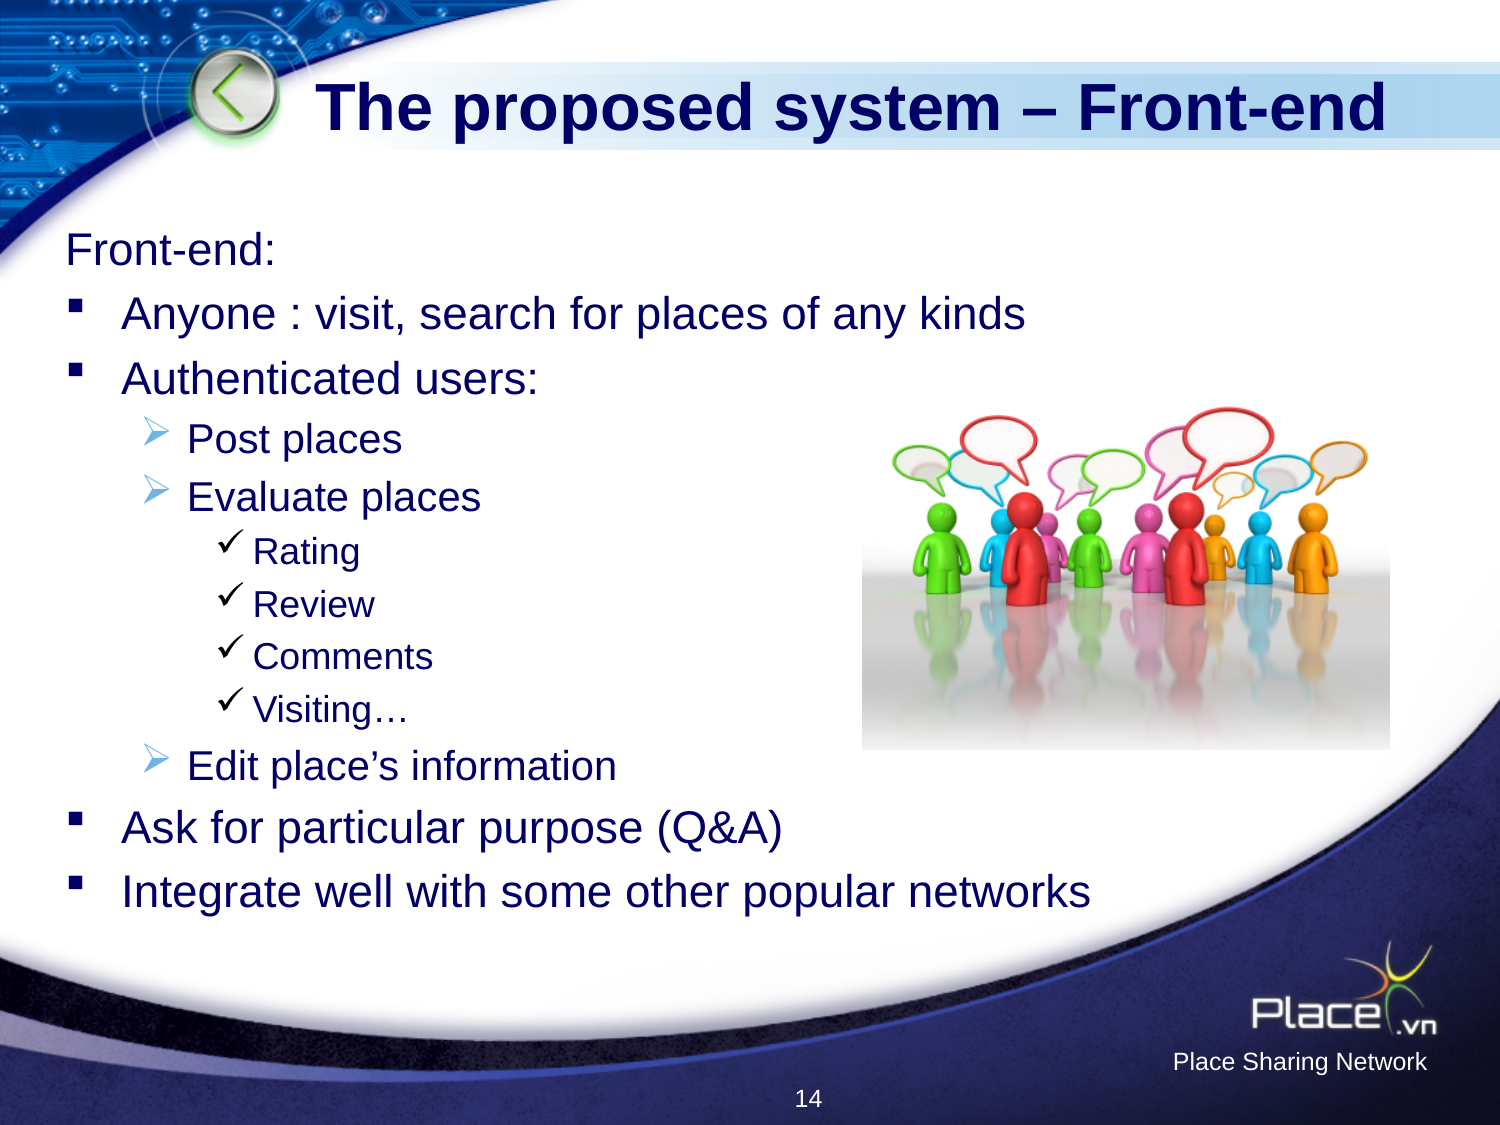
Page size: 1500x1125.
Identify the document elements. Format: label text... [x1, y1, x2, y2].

title The proposed system – Front-end [300, 57, 1438, 150]
list Front-end: Anyone : visit, search for places of any kinds Authenticated users: Post places Evaluate places Rating Review Comments Visiting… Edit place’s information Ask for particular purpose (Q&A) Integrate well with some other popular networks [50, 212, 1413, 988]
footer Place Sharing Network [975, 1037, 1450, 1075]
picture [0, 0, 1500, 1125]
slide_number 14 [487, 1074, 838, 1113]
